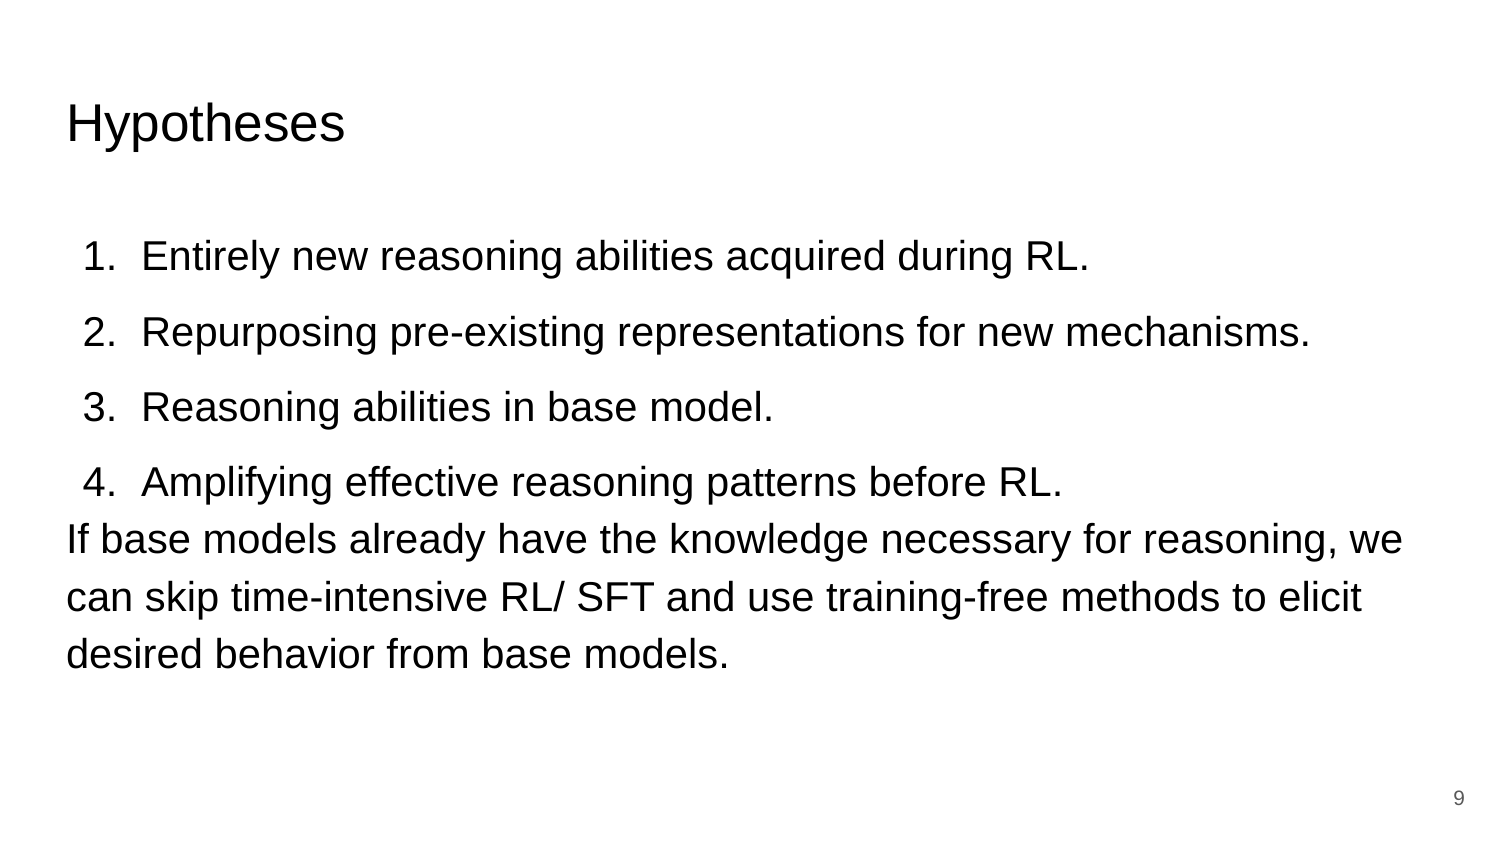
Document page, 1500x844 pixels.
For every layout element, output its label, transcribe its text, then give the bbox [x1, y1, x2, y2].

slide_number ‹#› [1389, 764, 1480, 830]
list Entirely new reasoning abilities acquired during RL. Repurposing pre-existing representations for new mechanisms. Reasoning abilities in base model. Amplifying effective reasoning patterns before RL. If base models already have the knowledge necessary for reasoning, we can skip time-intensive RL/ SFT and use training-free methods to elicit desired behavior from base models. [51, 189, 1449, 750]
title Hypotheses [51, 72, 1449, 167]
